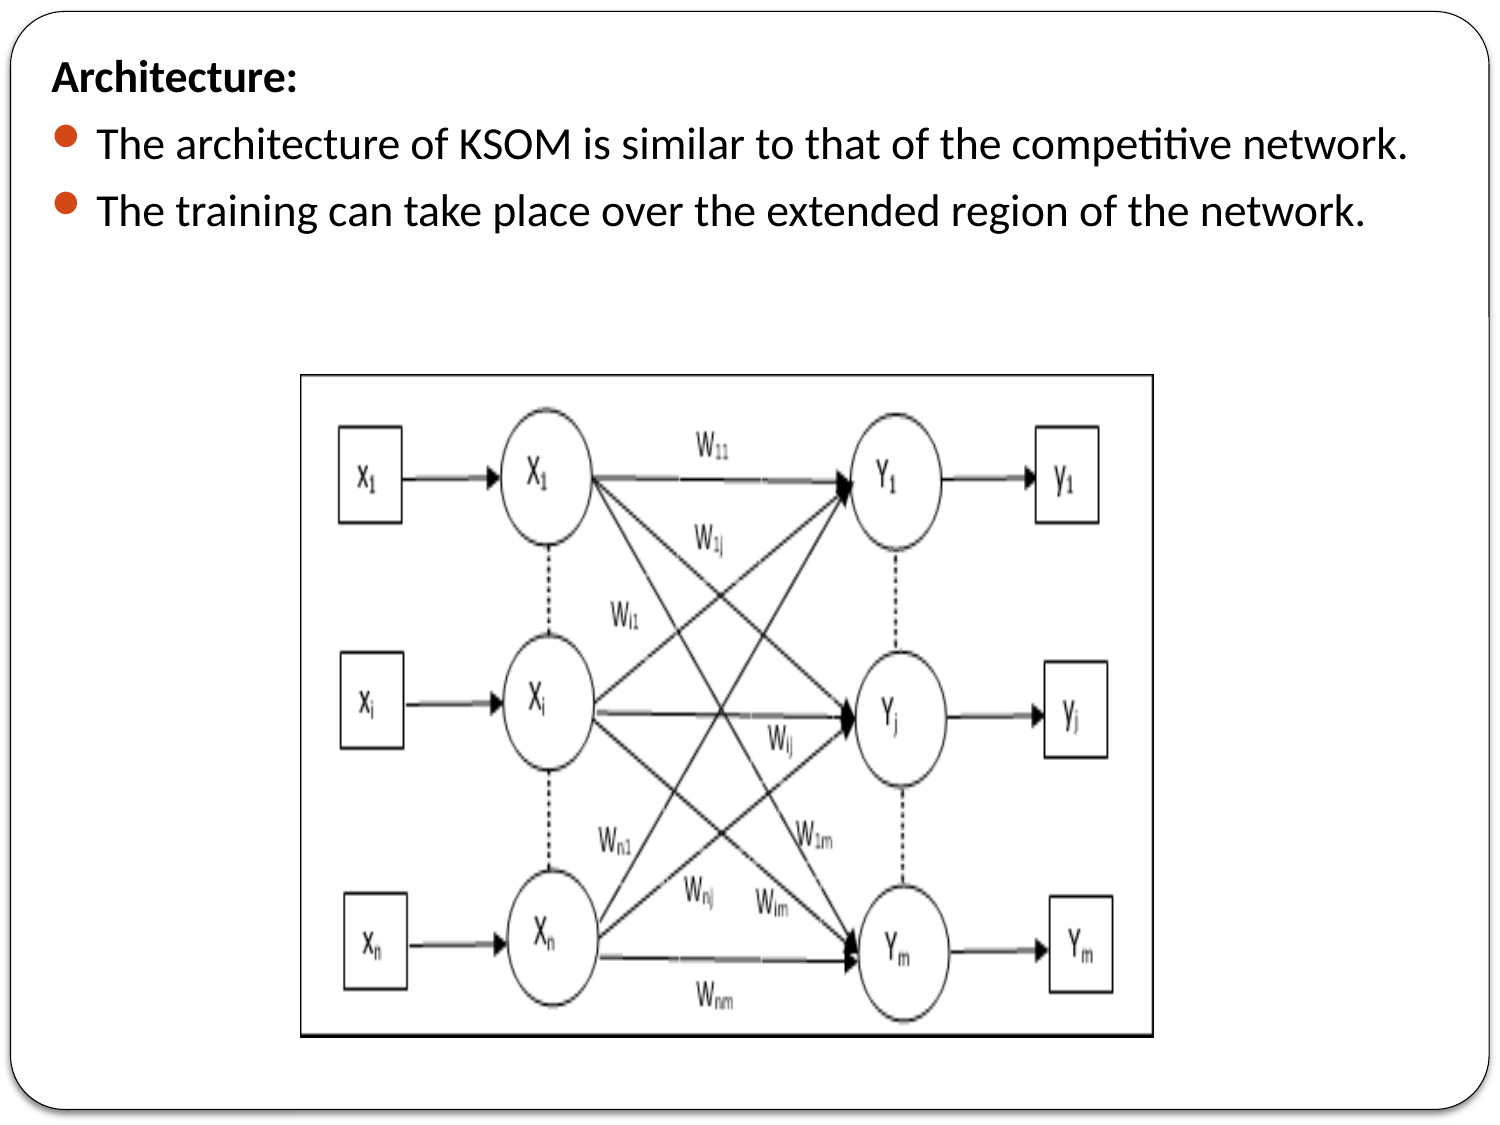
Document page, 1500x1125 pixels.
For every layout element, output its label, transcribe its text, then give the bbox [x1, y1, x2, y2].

list Architecture: The architecture of KSOM is similar to that of the competitive network. The training can take place over the extended region of the network. [36, 39, 1500, 1125]
picture [299, 374, 1154, 1038]
